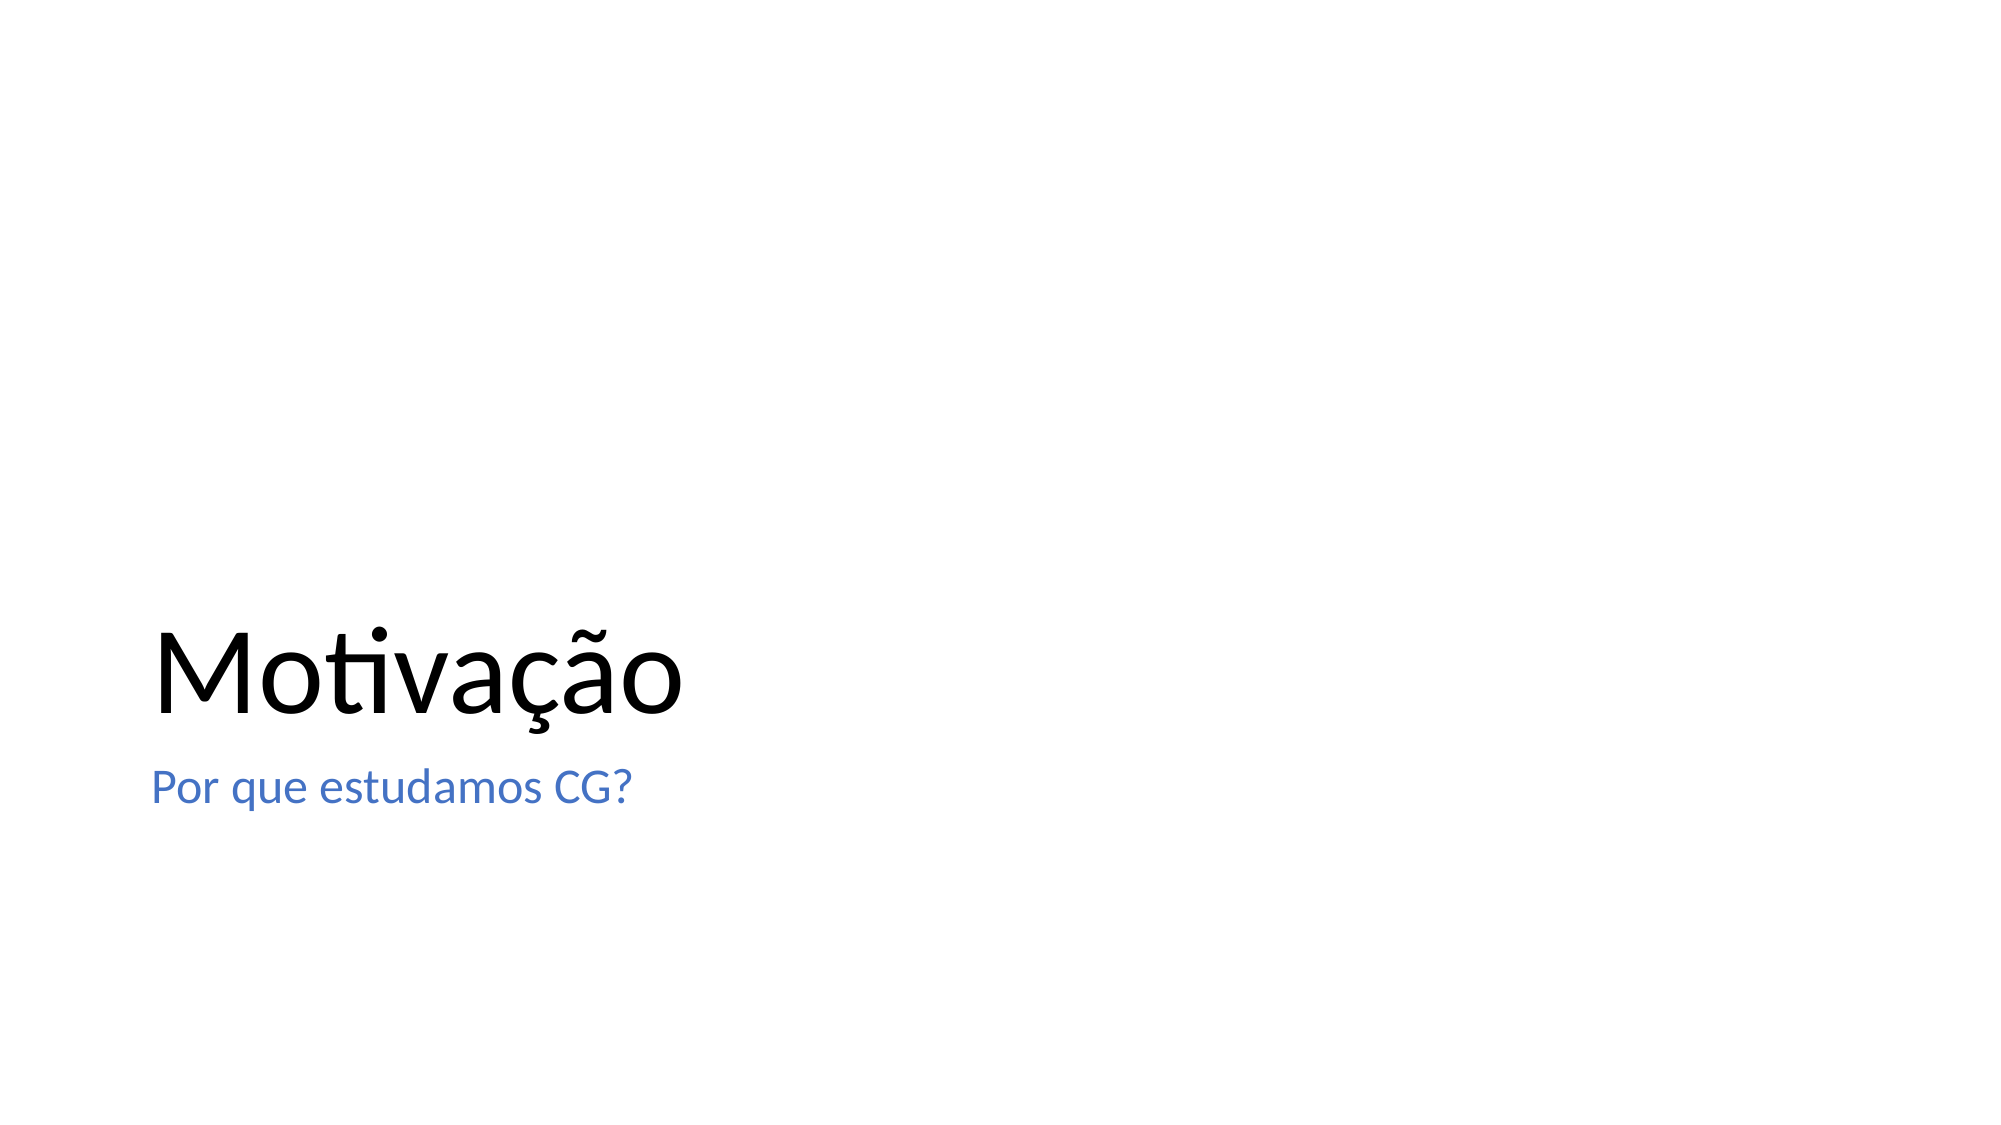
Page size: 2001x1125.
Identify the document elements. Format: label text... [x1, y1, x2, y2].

title Motivação [136, 280, 1862, 749]
list Por que estudamos CG? [136, 752, 1862, 999]
